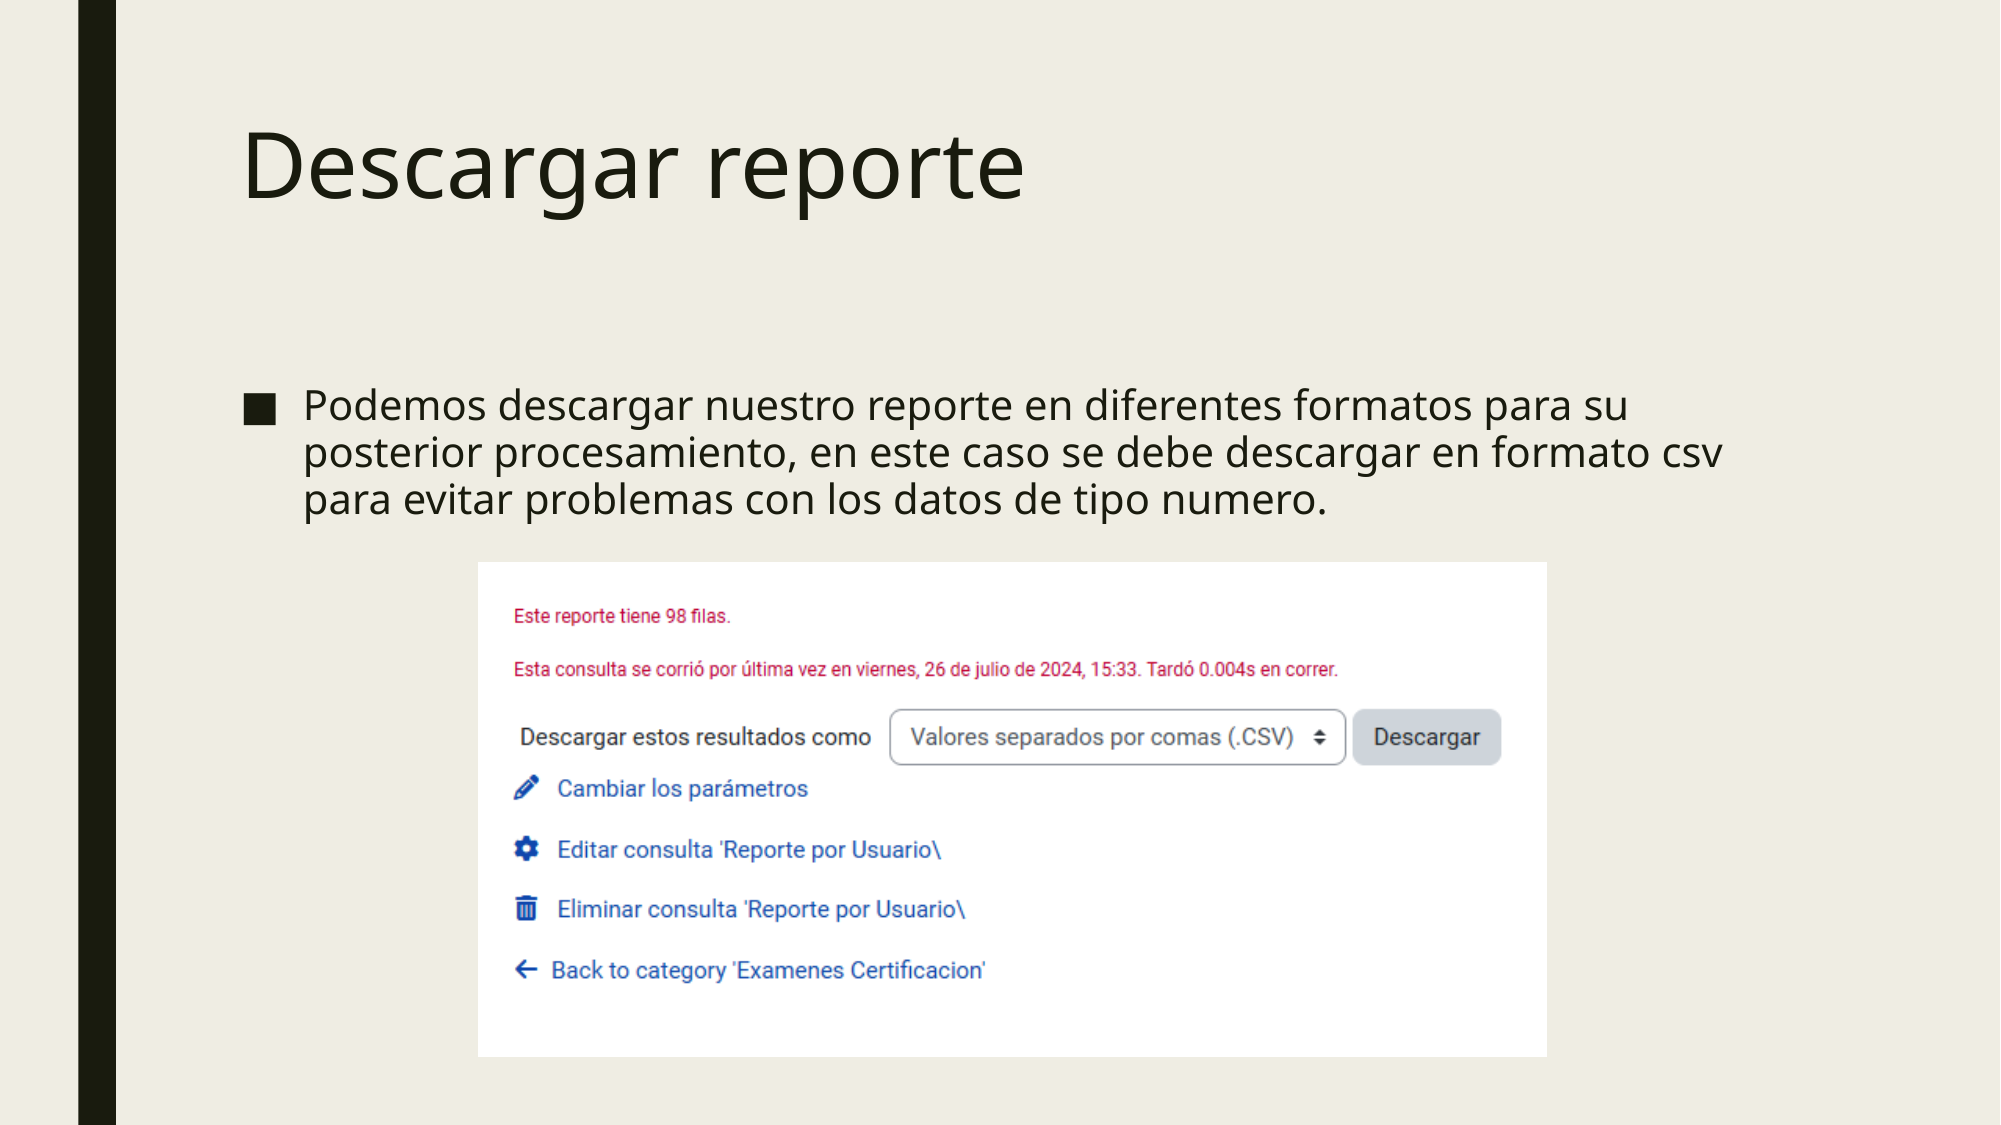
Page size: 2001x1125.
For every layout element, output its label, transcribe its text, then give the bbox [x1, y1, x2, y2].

picture [478, 562, 1547, 1057]
title Descargar reporte [225, 112, 1800, 357]
list Podemos descargar nuestro reporte en diferentes formatos para su posterior procesamiento, en este caso se debe descargar en formato csv para evitar problemas con los datos de tipo numero. [225, 375, 1800, 963]
